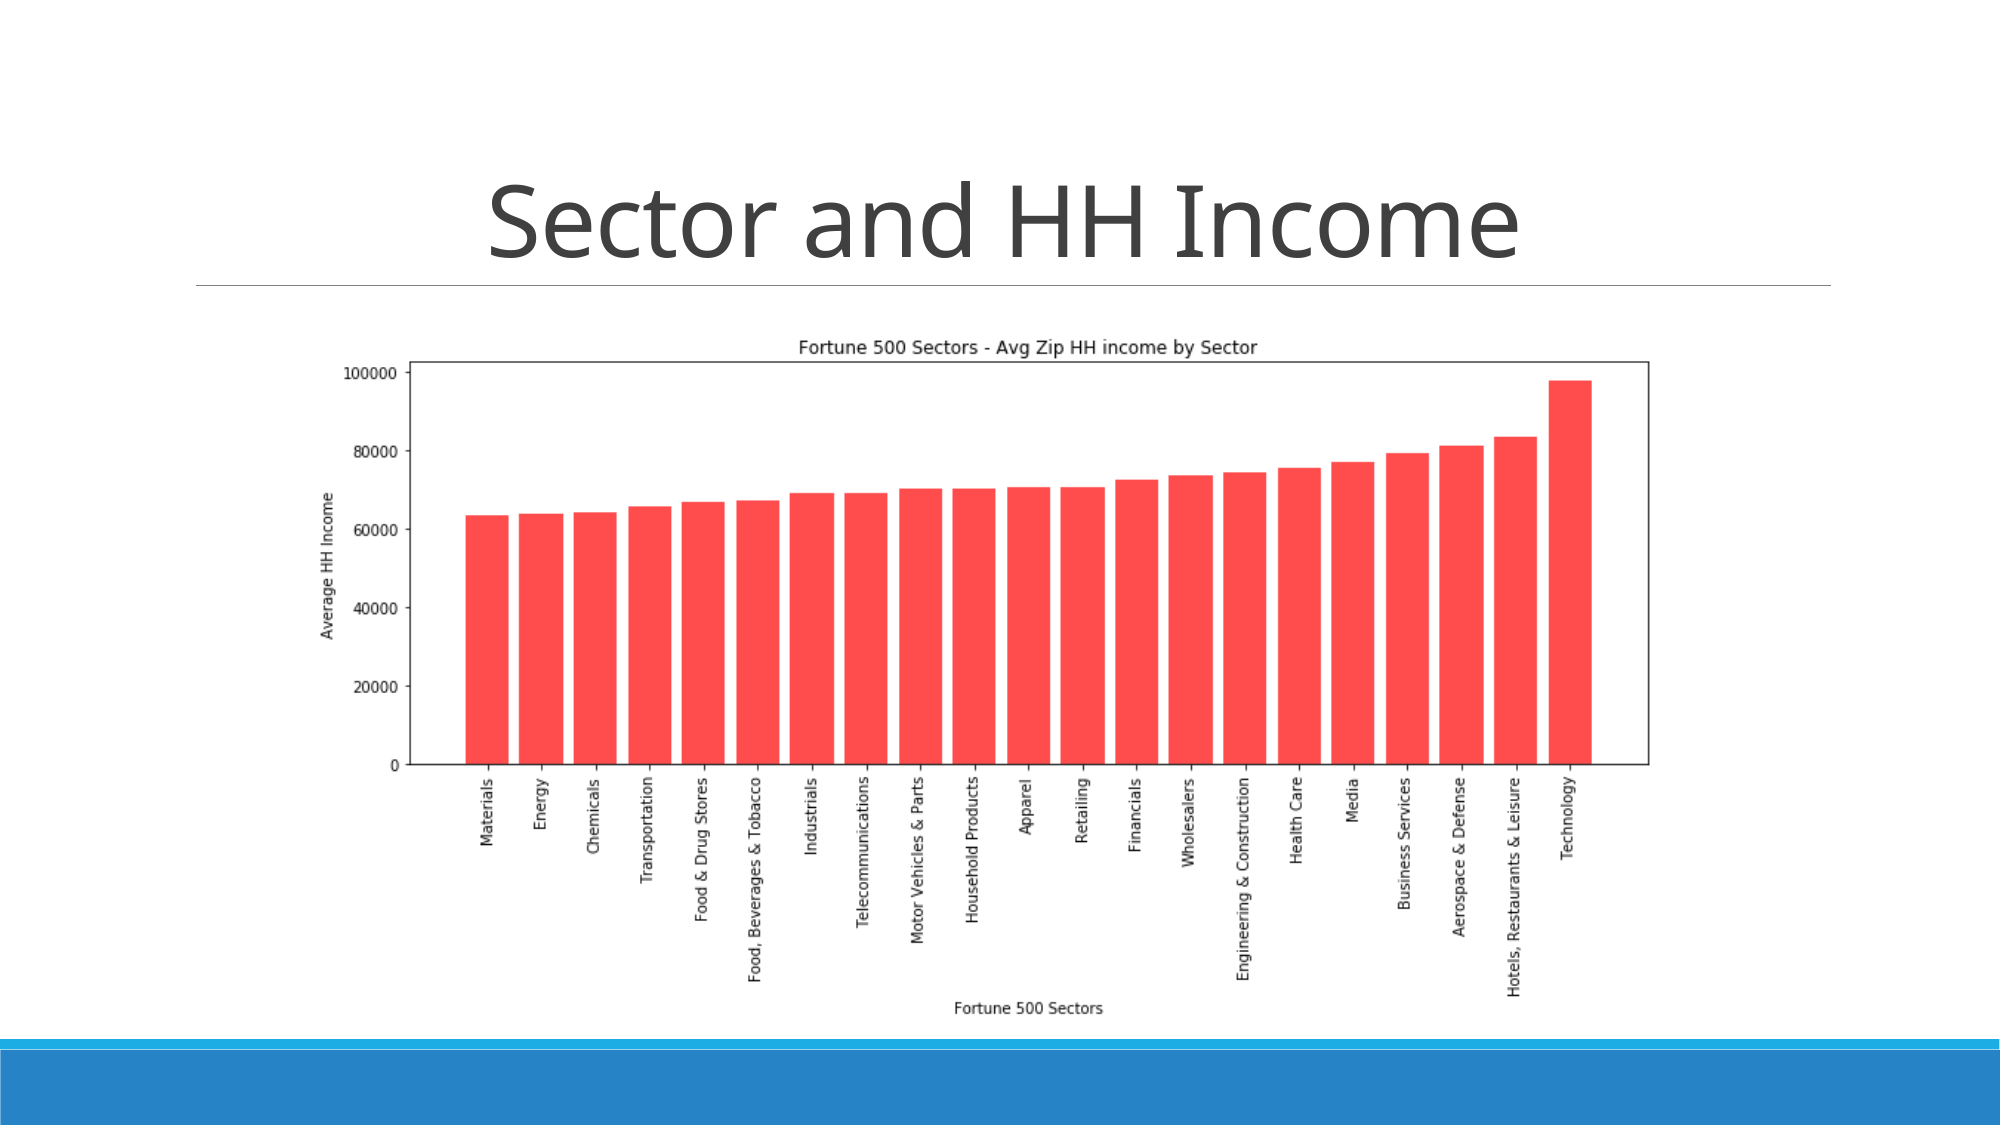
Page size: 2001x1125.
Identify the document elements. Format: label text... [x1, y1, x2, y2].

picture [311, 328, 1664, 1026]
title Sector and HH Income [180, 47, 1830, 285]
